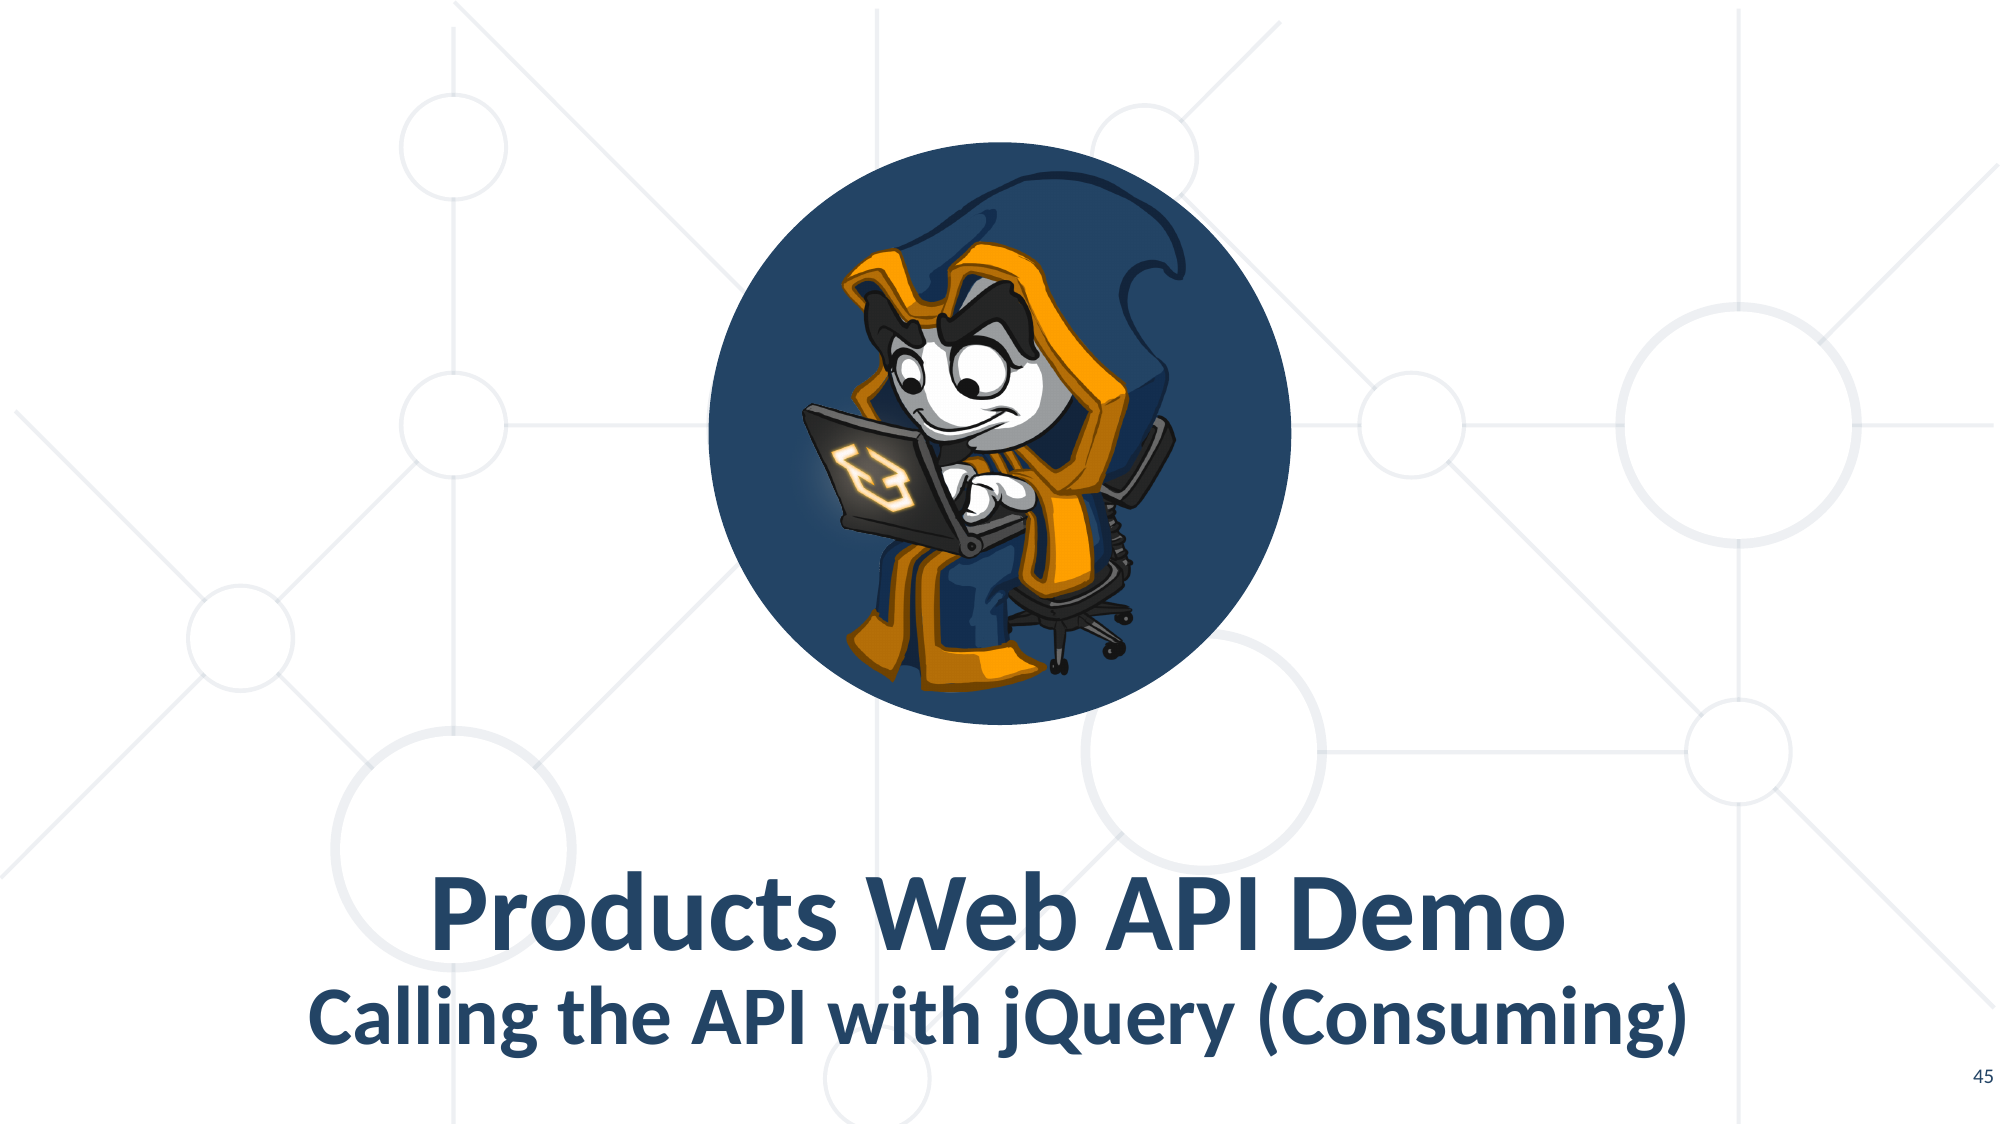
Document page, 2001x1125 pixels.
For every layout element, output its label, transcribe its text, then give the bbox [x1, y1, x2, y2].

list Products Web API Demo [100, 838, 1900, 965]
list Calling the API with jQuery (Consuming) [100, 967, 1900, 1050]
picture [727, 120, 1220, 724]
slide_number 45 [1929, 1049, 2000, 1100]
